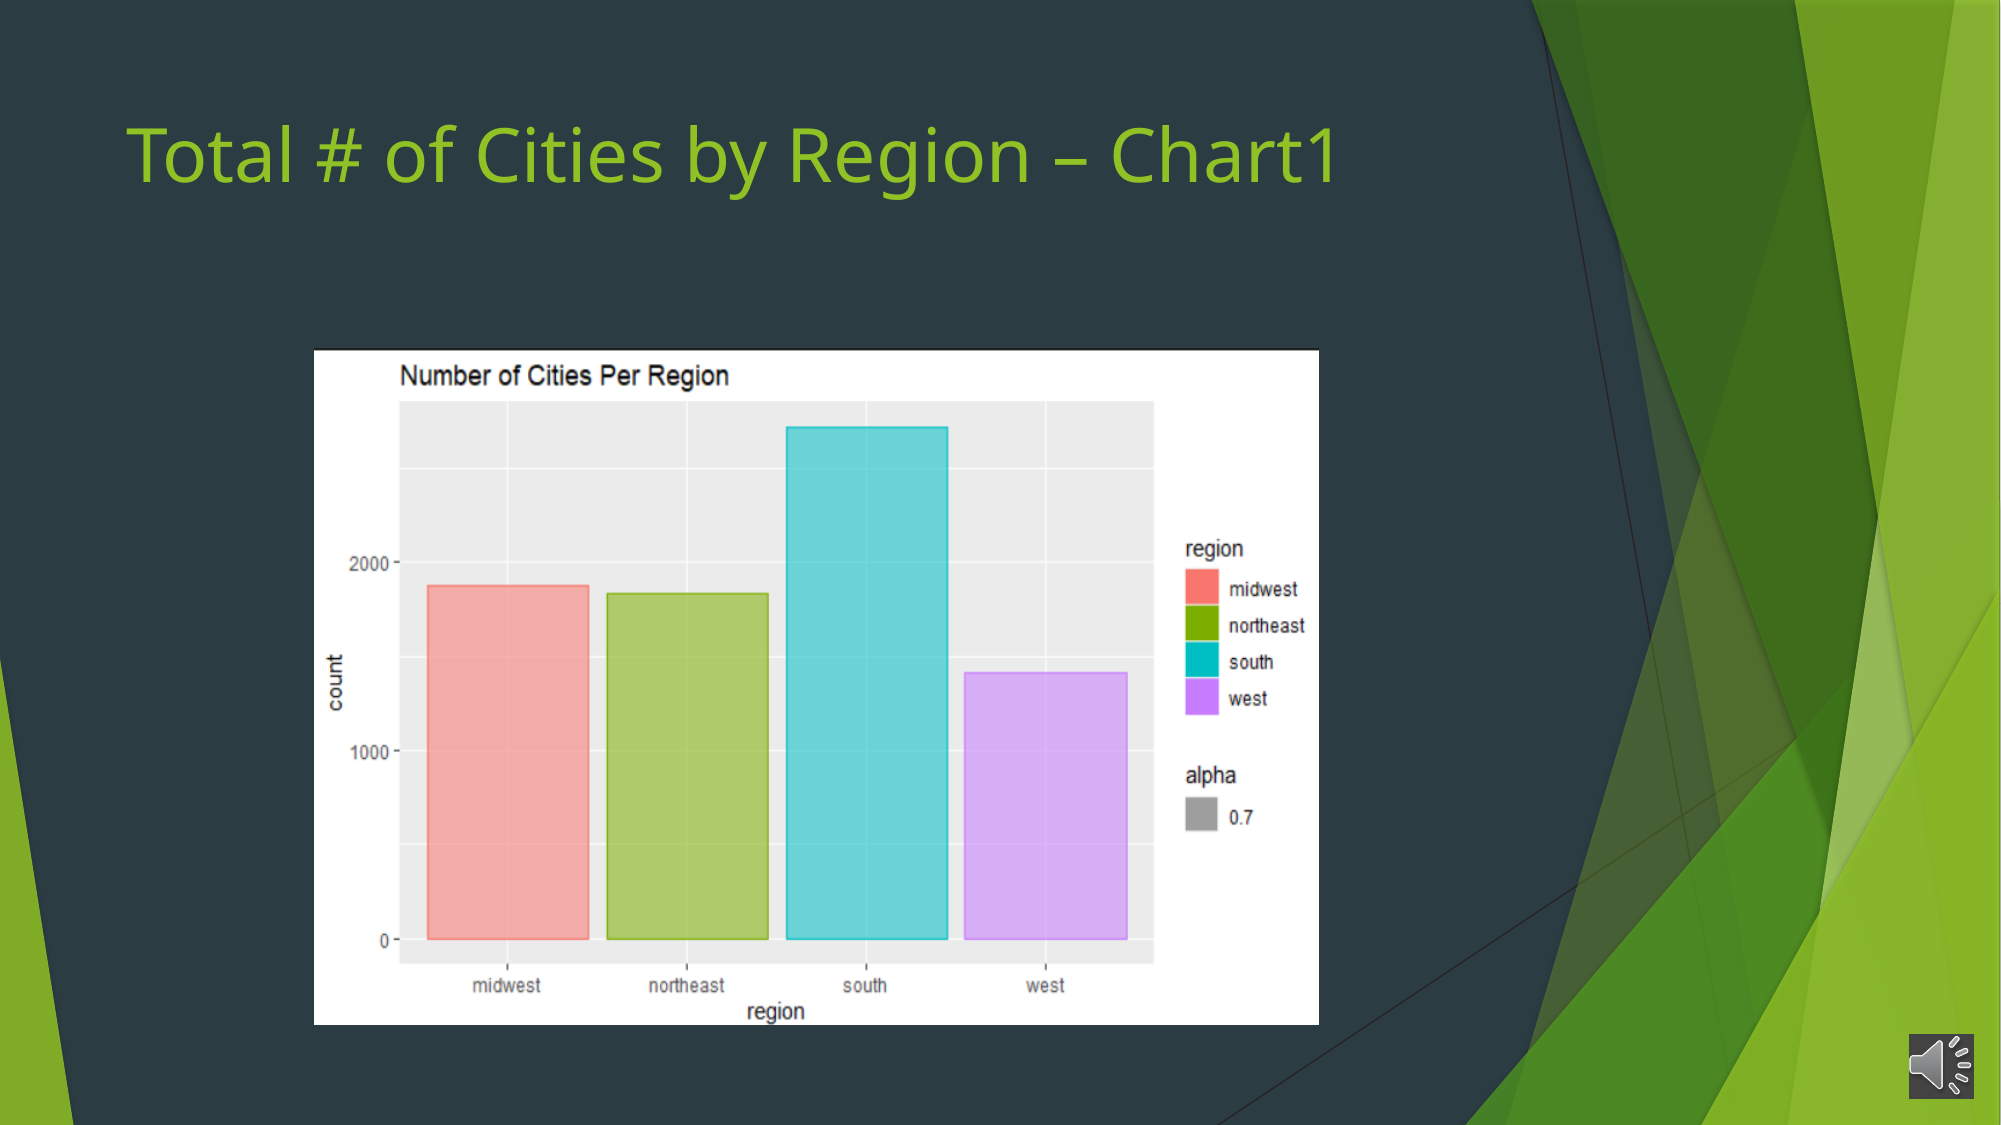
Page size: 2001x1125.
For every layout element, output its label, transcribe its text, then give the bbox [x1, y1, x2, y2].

title Total # of Cities by Region – Chart1 [111, 99, 1522, 317]
picture [313, 348, 1319, 1026]
picture [1907, 1032, 1976, 1101]
